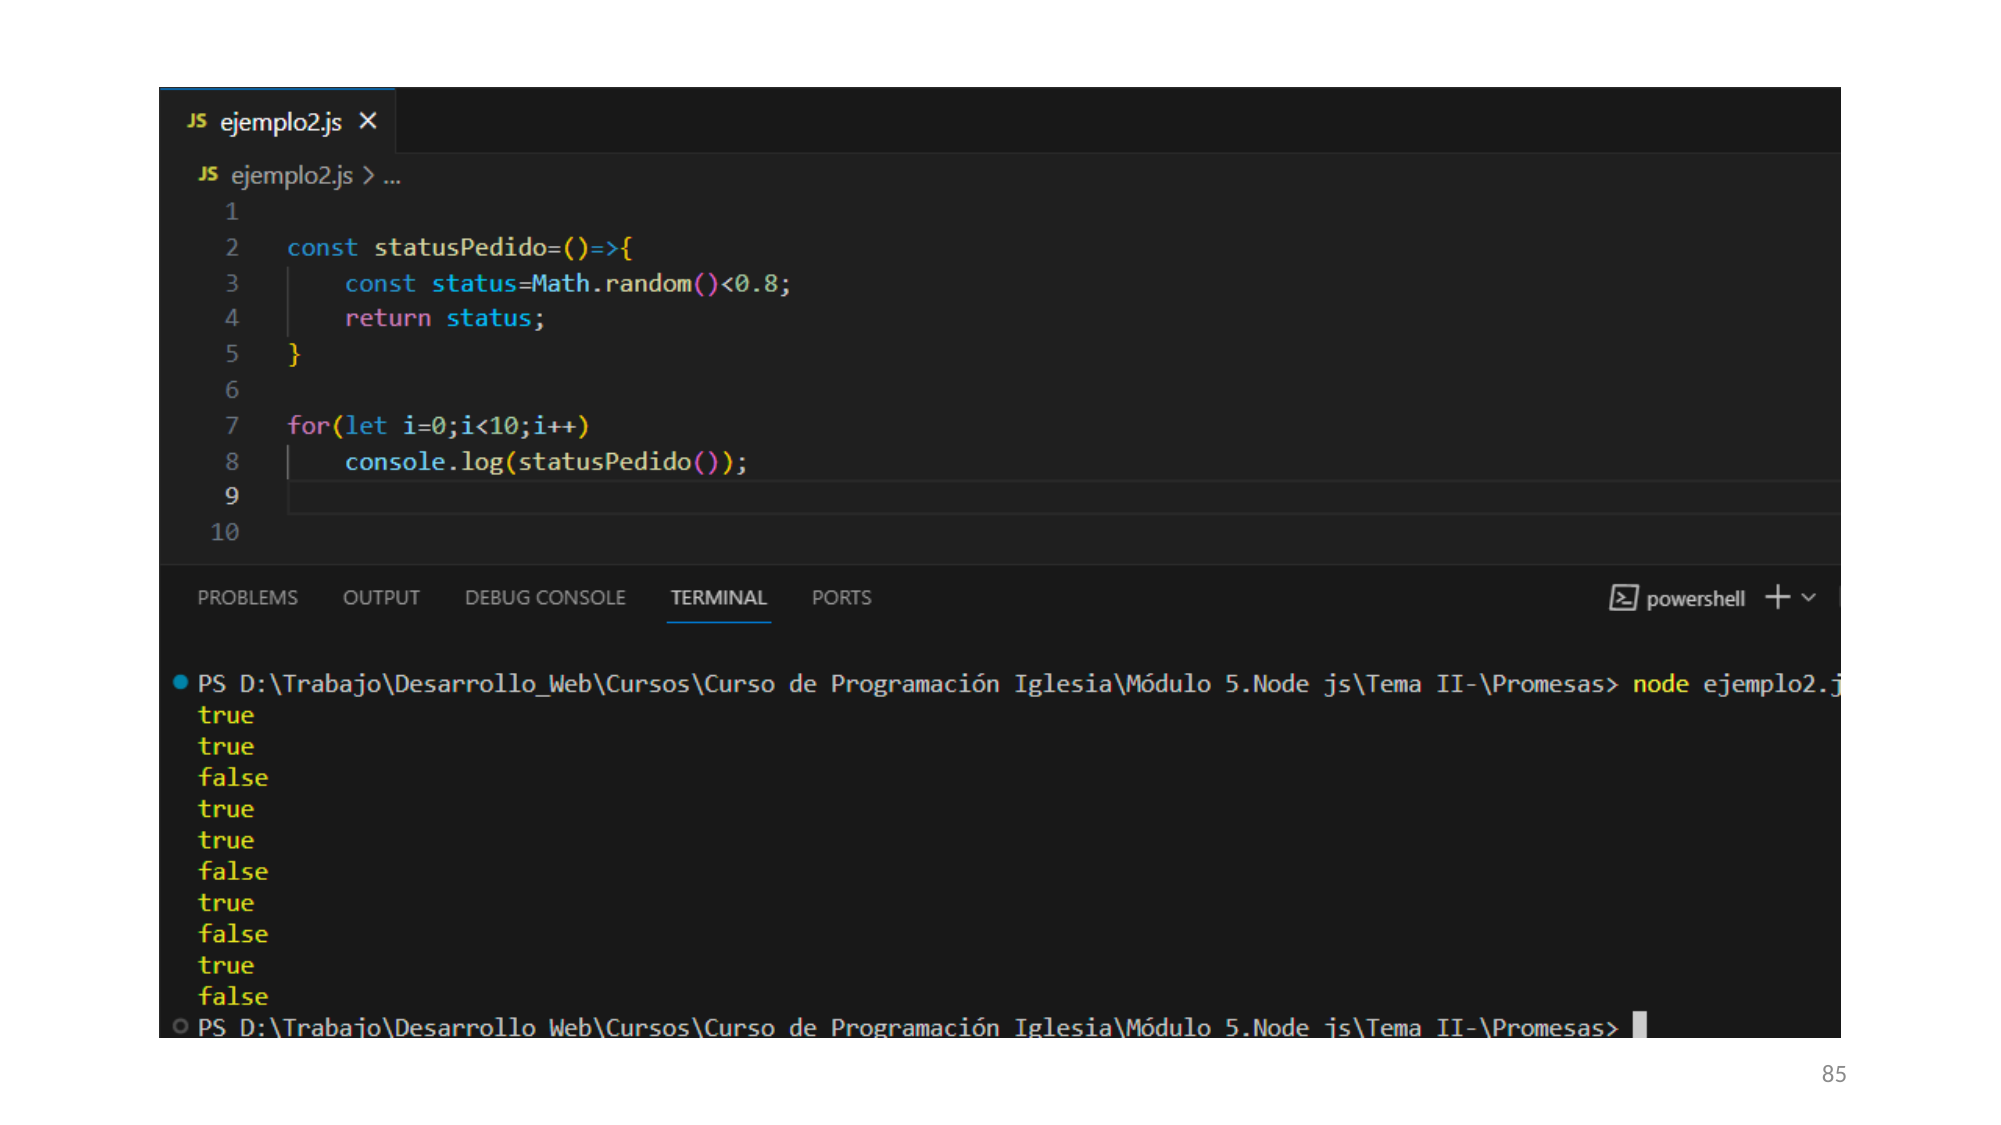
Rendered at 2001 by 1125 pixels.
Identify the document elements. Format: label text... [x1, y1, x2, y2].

slide_number 85 [1412, 1042, 1863, 1103]
picture [159, 87, 1841, 1038]
